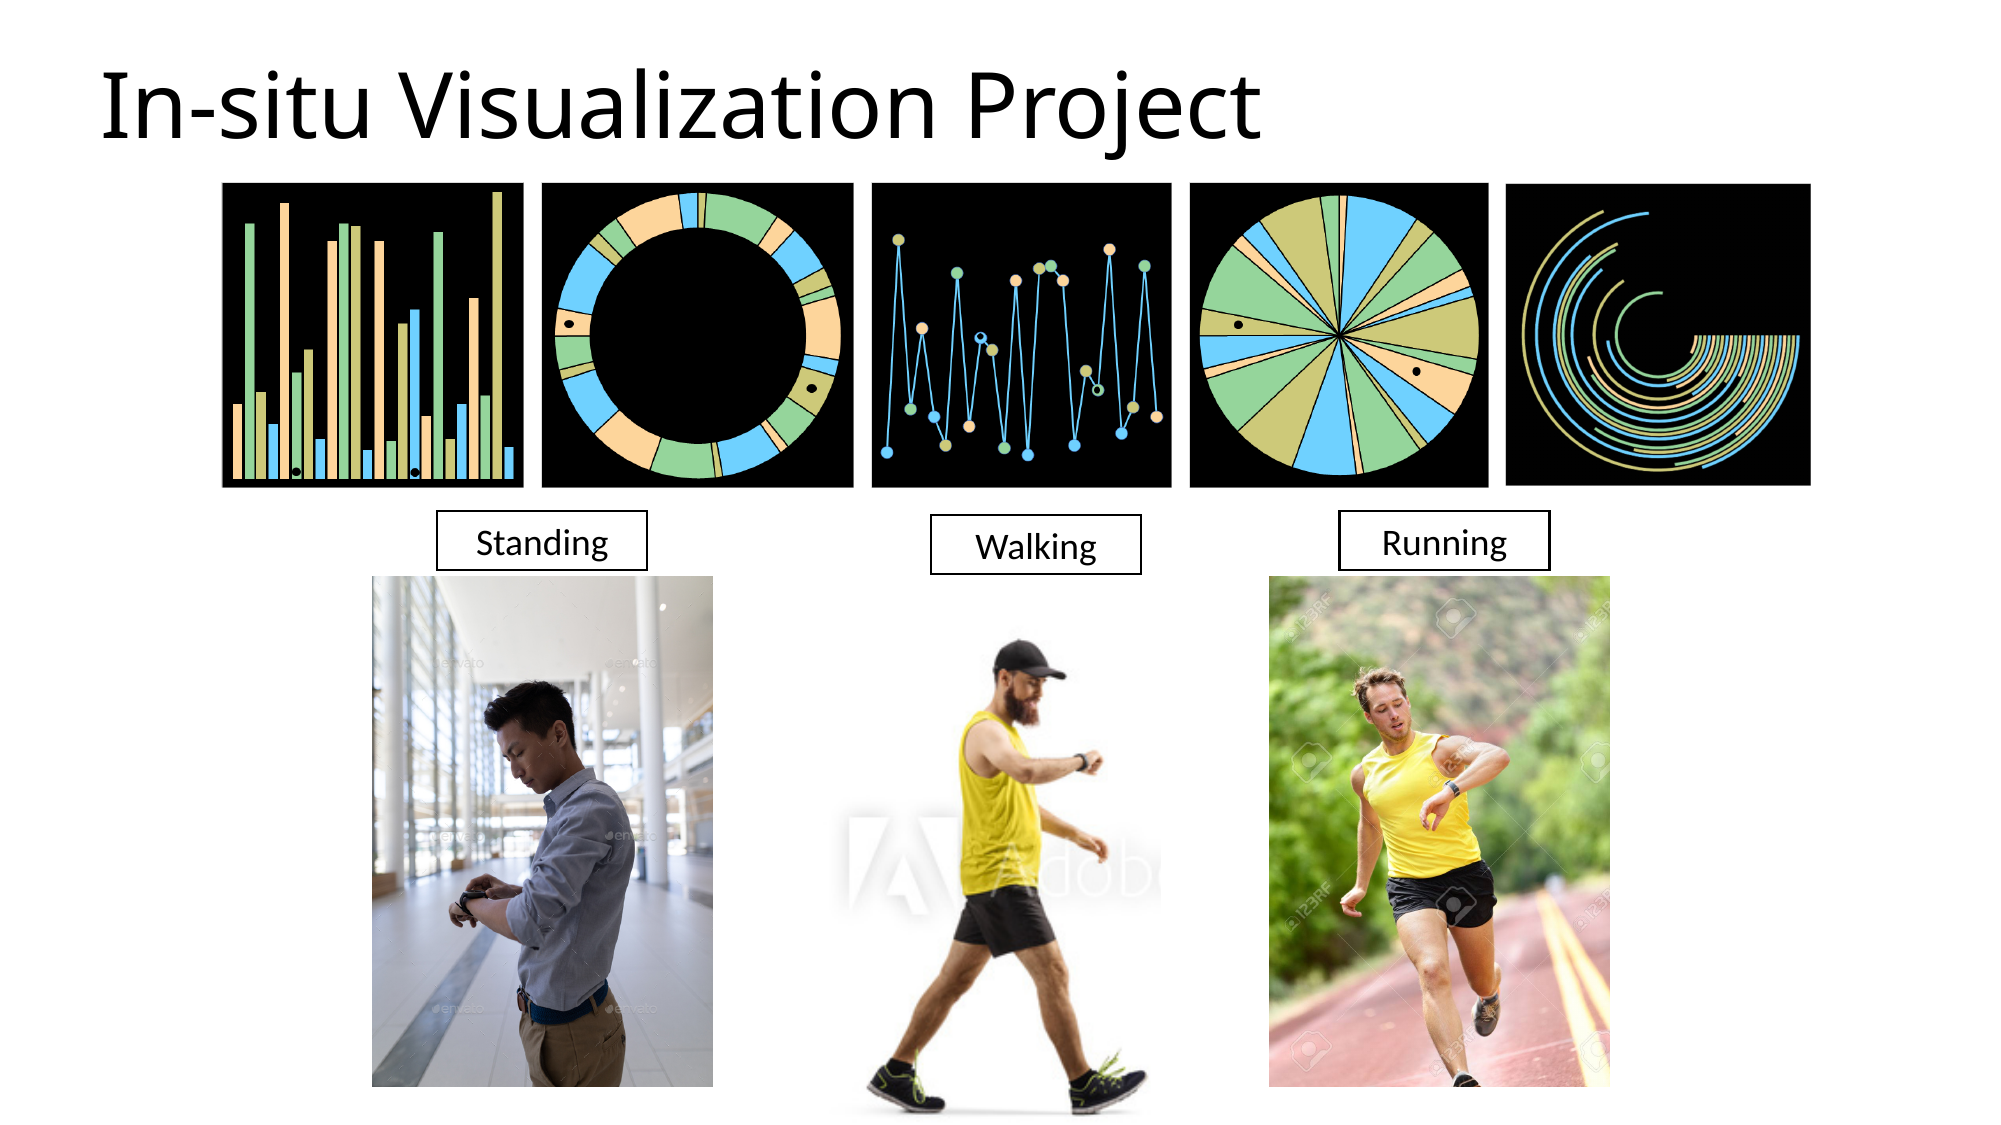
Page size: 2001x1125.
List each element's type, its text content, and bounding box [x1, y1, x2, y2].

text_box Standing [436, 510, 648, 571]
text_box Running [1338, 510, 1551, 571]
picture [820, 570, 1161, 1125]
picture [221, 182, 524, 488]
picture [541, 182, 854, 488]
title In-situ Visualization Project [85, 0, 1811, 218]
picture [1506, 182, 1811, 488]
picture [871, 182, 1172, 488]
picture [372, 576, 713, 1087]
picture [1269, 576, 1610, 1087]
picture [1189, 182, 1489, 488]
text_box Walking [930, 514, 1142, 570]
